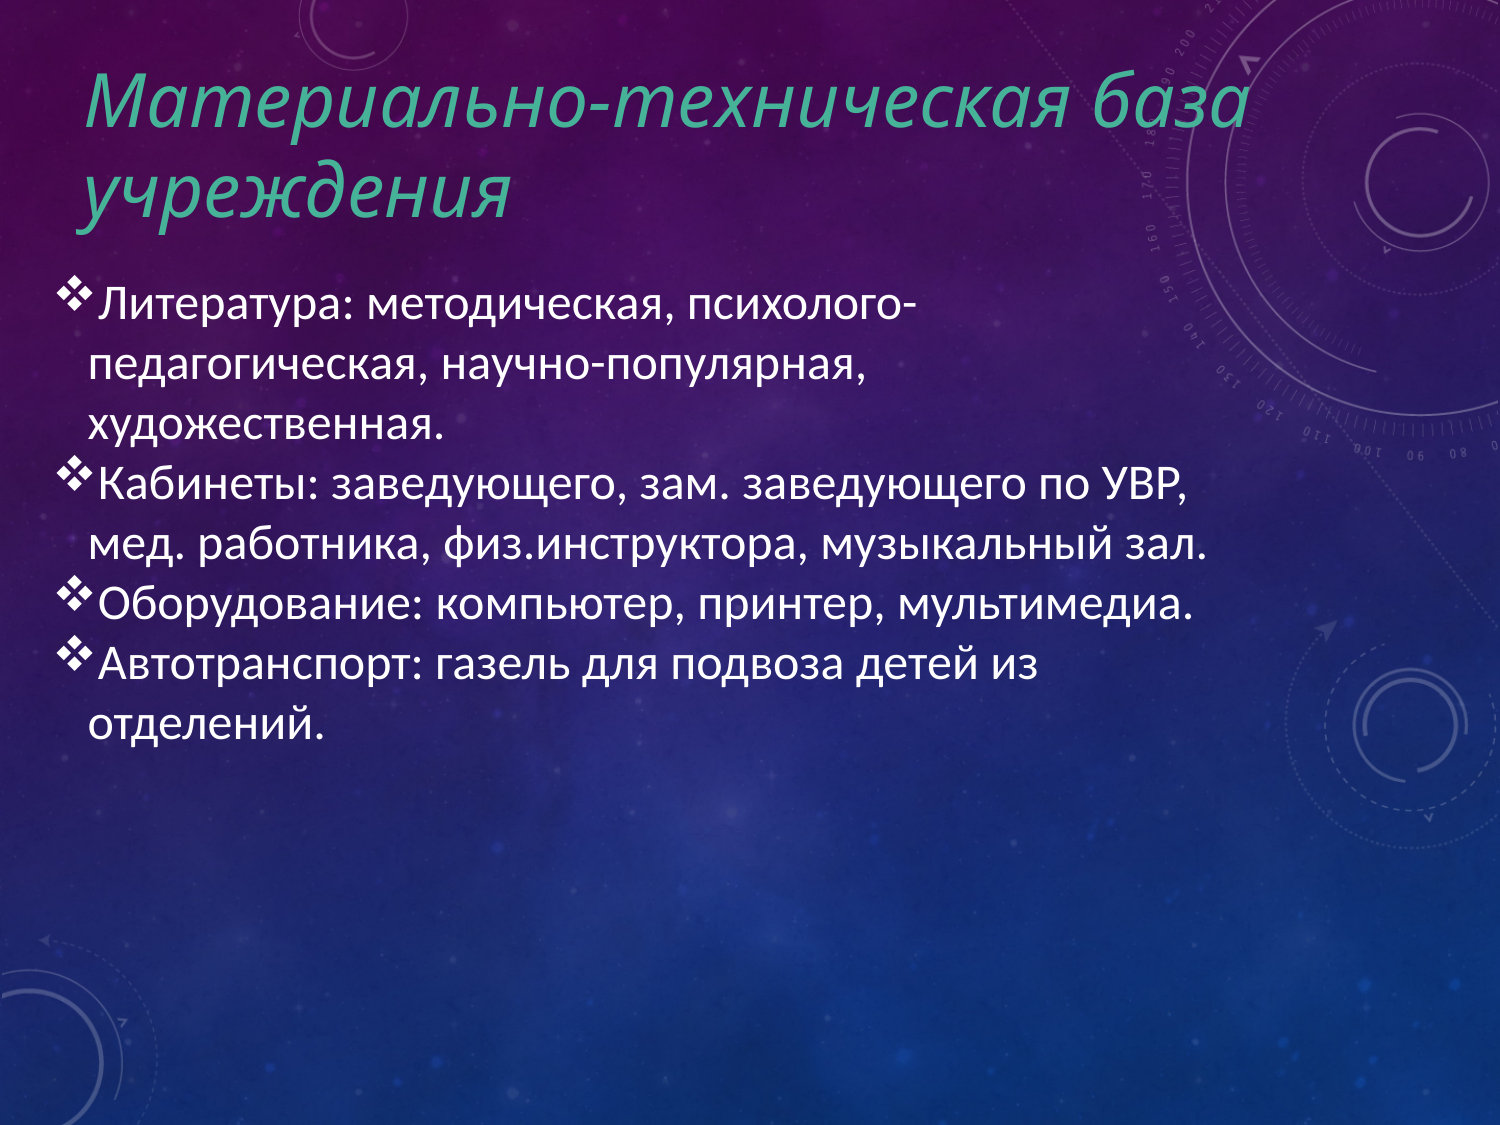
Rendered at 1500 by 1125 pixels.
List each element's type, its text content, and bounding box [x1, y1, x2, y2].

text_box Литература: методическая, психолого-педагогическая, научно-популярная, художественная. Кабинеты: заведующего, зам. заведующего по УВР, мед. работника, физ.инструктора, музыкальный зал. Оборудование: компьютер, принтер, мультимедиа. Автотранспорт: газель для подвоза детей из отделений. [37, 262, 1250, 1001]
picture [0, 0, 1500, 1125]
text_box Материально-техническая база учреждения [68, 23, 1344, 263]
